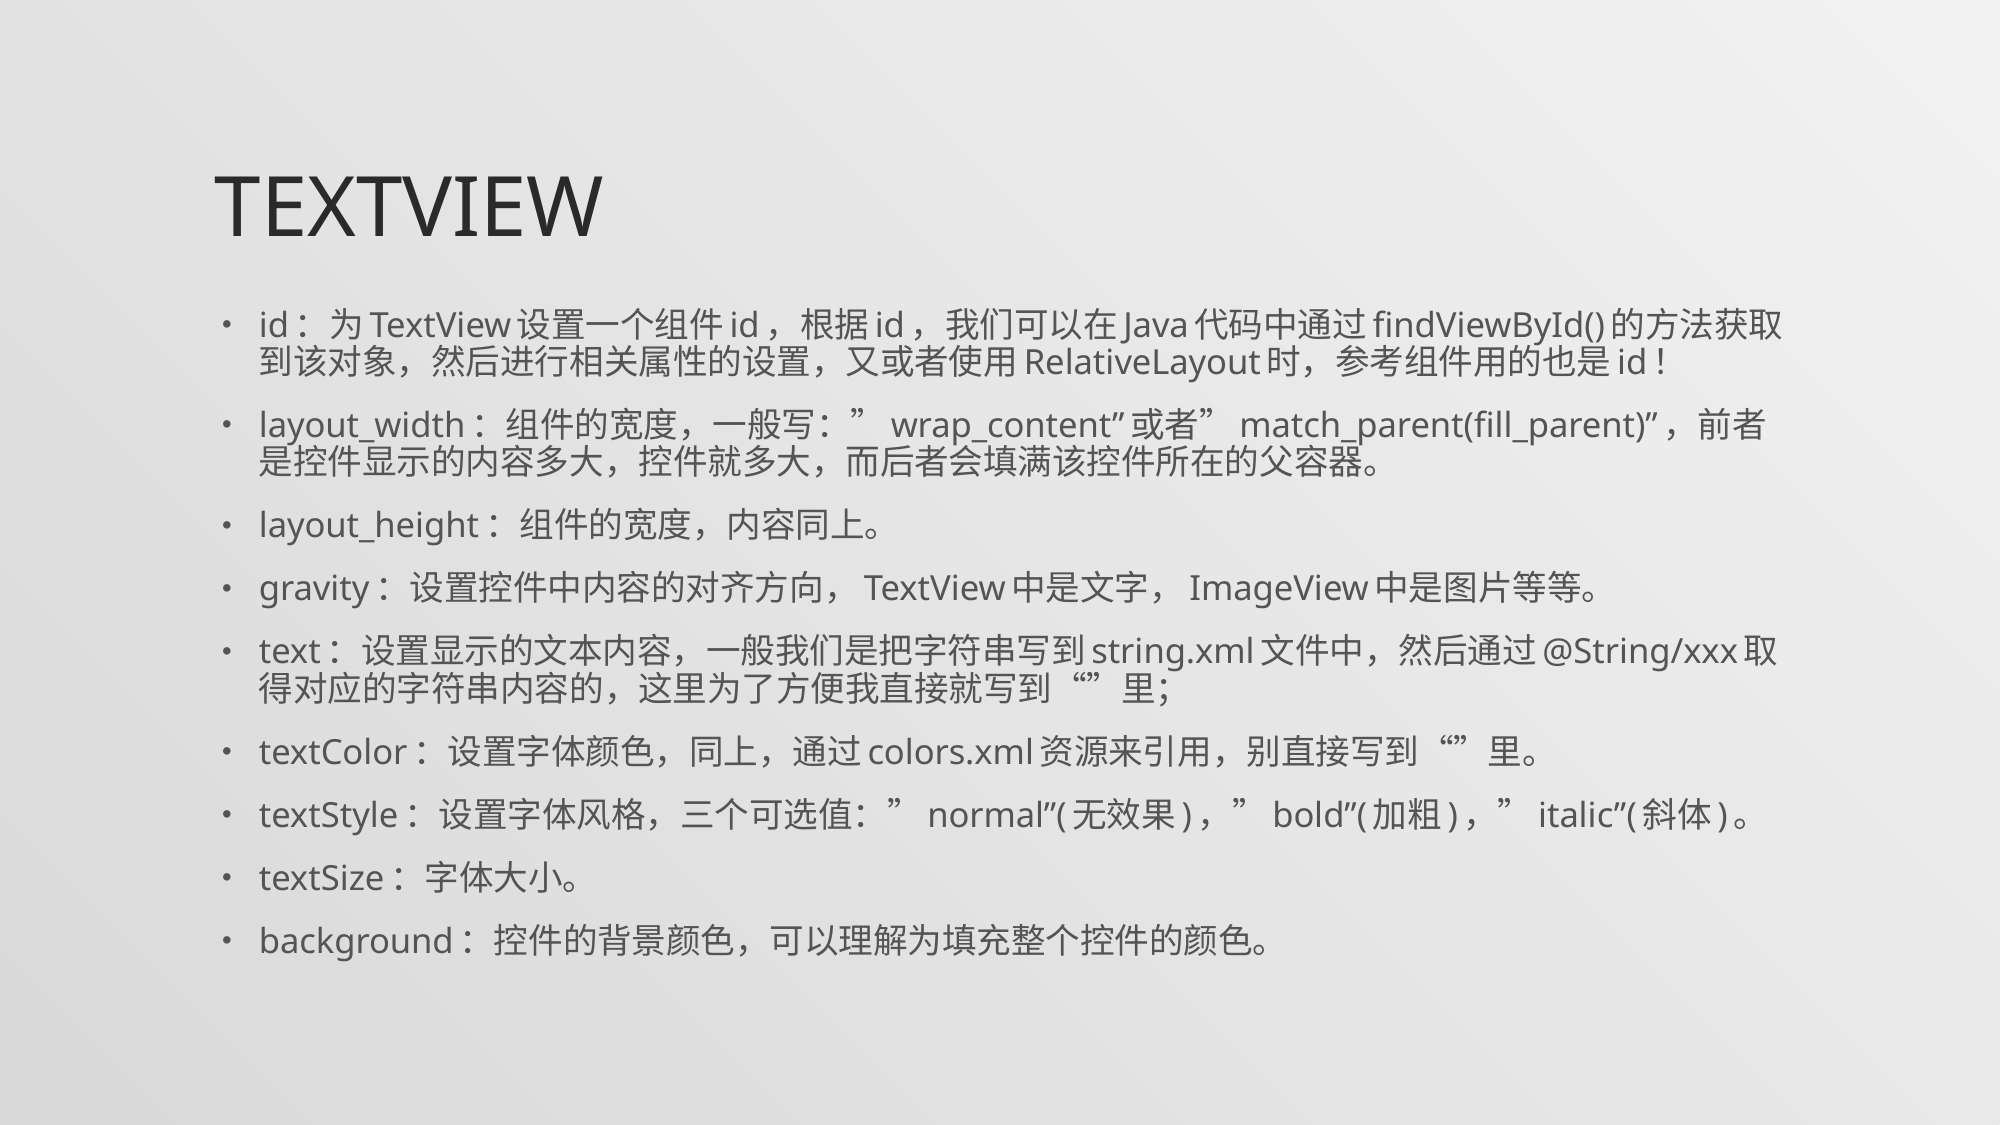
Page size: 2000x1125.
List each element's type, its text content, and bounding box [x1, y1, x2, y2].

title textview [199, 45, 1800, 263]
list id：为TextView设置一个组件id，根据id，我们可以在Java代码中通过findViewById()的方法获取到该对象，然后进行相关属性的设置，又或者使用RelativeLayout时，参考组件用的也是id！ layout_width：组件的宽度，一般写：”wrap_content”或者”match_parent(fill_parent)”，前者是控件显示的内容多大，控件就多大，而后者会填满该控件所在的父容器。 layout_height：组件的宽度，内容同上。 gravity：设置控件中内容的对齐方向，TextView中是文字，ImageView中是图片等等。 text：设置显示的文本内容，一般我们是把字符串写到string.xml文件中，然后通过@String/xxx取得对应的字符串内容的，这里为了方便我直接就写到“”里； textColor：设置字体颜色，同上，通过colors.xml资源来引用，别直接写到“”里。 textStyle：设置字体风格，三个可选值：”normal”(无效果)，”bold”(加粗)，”italic”(斜体)。 textSize：字体大小。 background：控件的背景颜色，可以理解为填充整个控件的颜色。 [199, 299, 1800, 1013]
